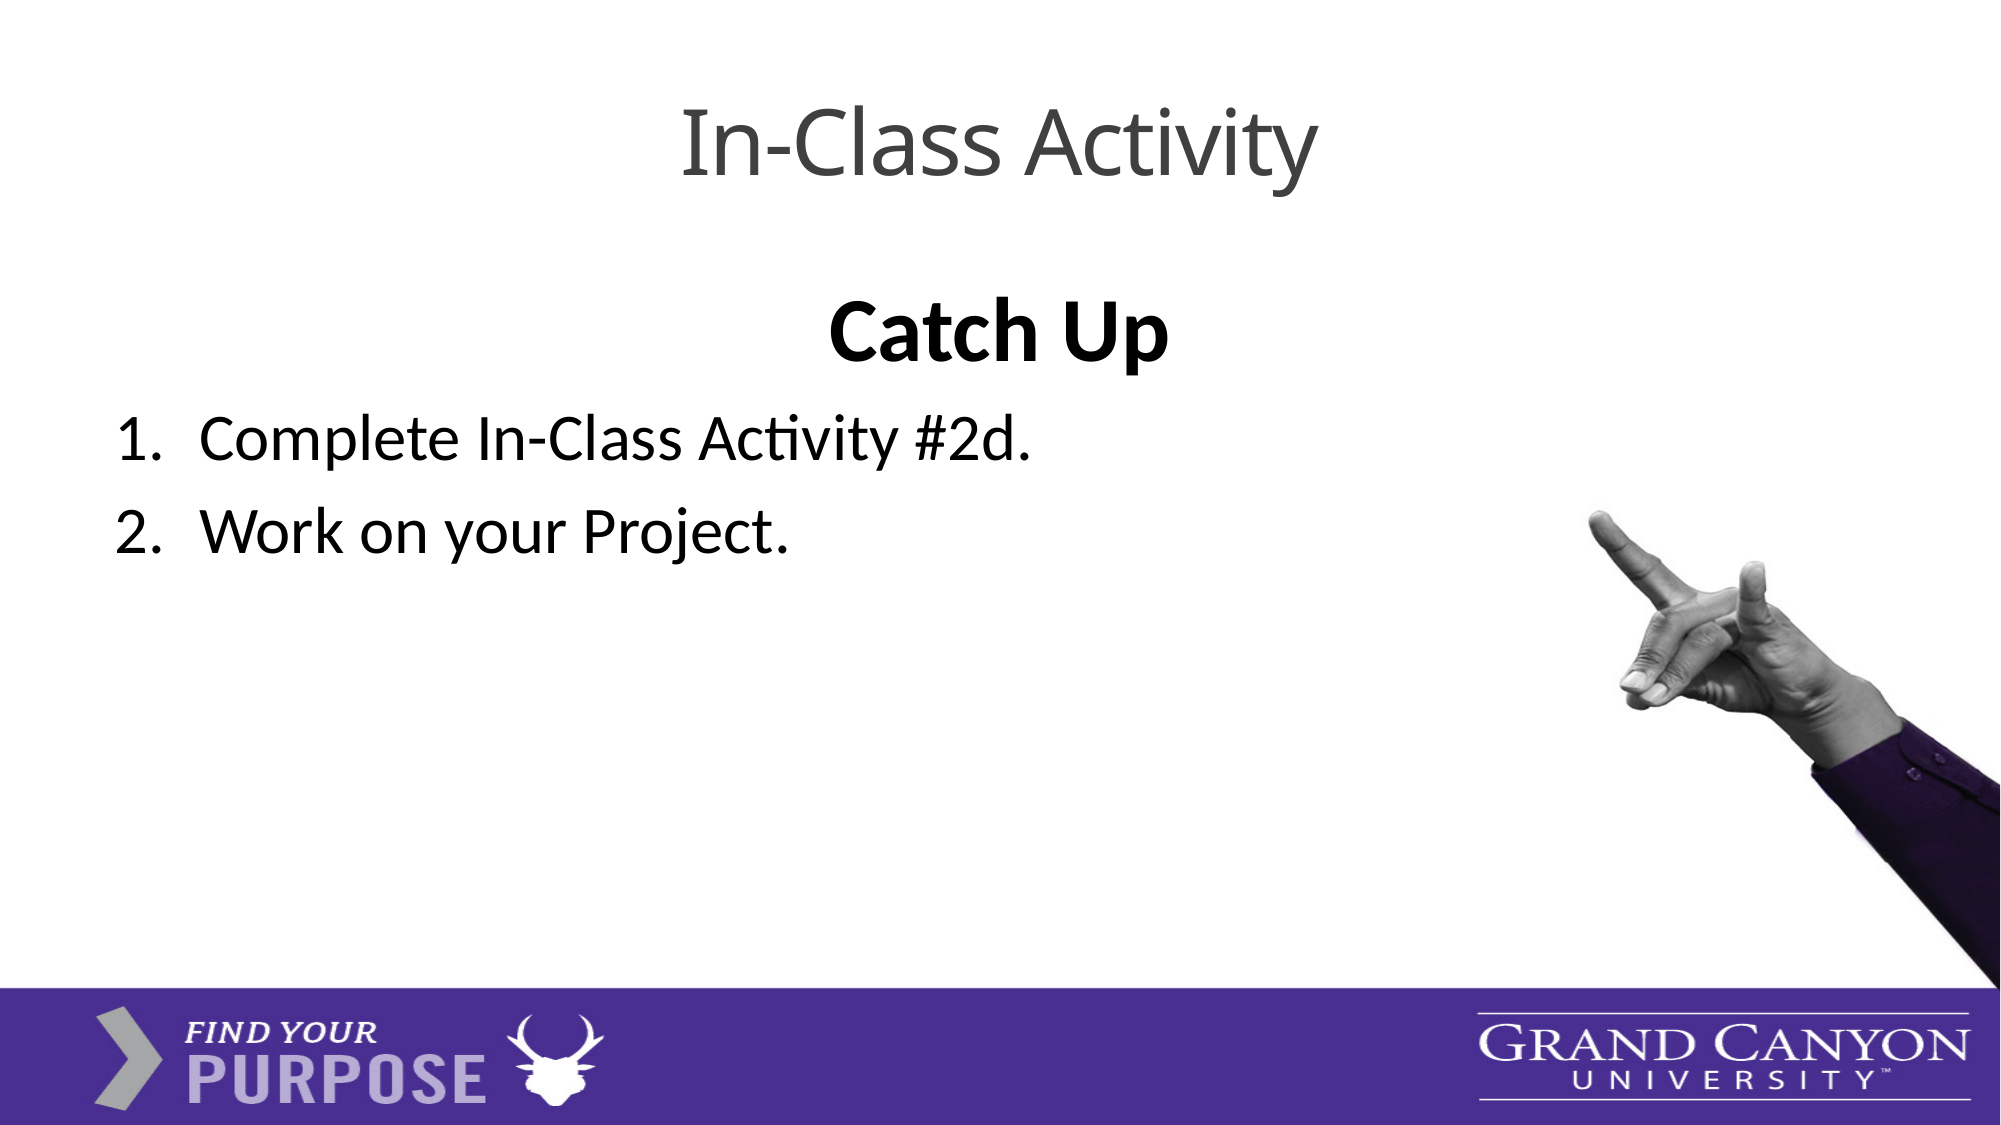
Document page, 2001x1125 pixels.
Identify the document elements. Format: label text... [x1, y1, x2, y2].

picture [0, 0, 2001, 1125]
title In-Class Activity [99, 45, 1900, 233]
list Catch Up Complete In-Class Activity #2d. Work on your Project. [99, 262, 1900, 970]
